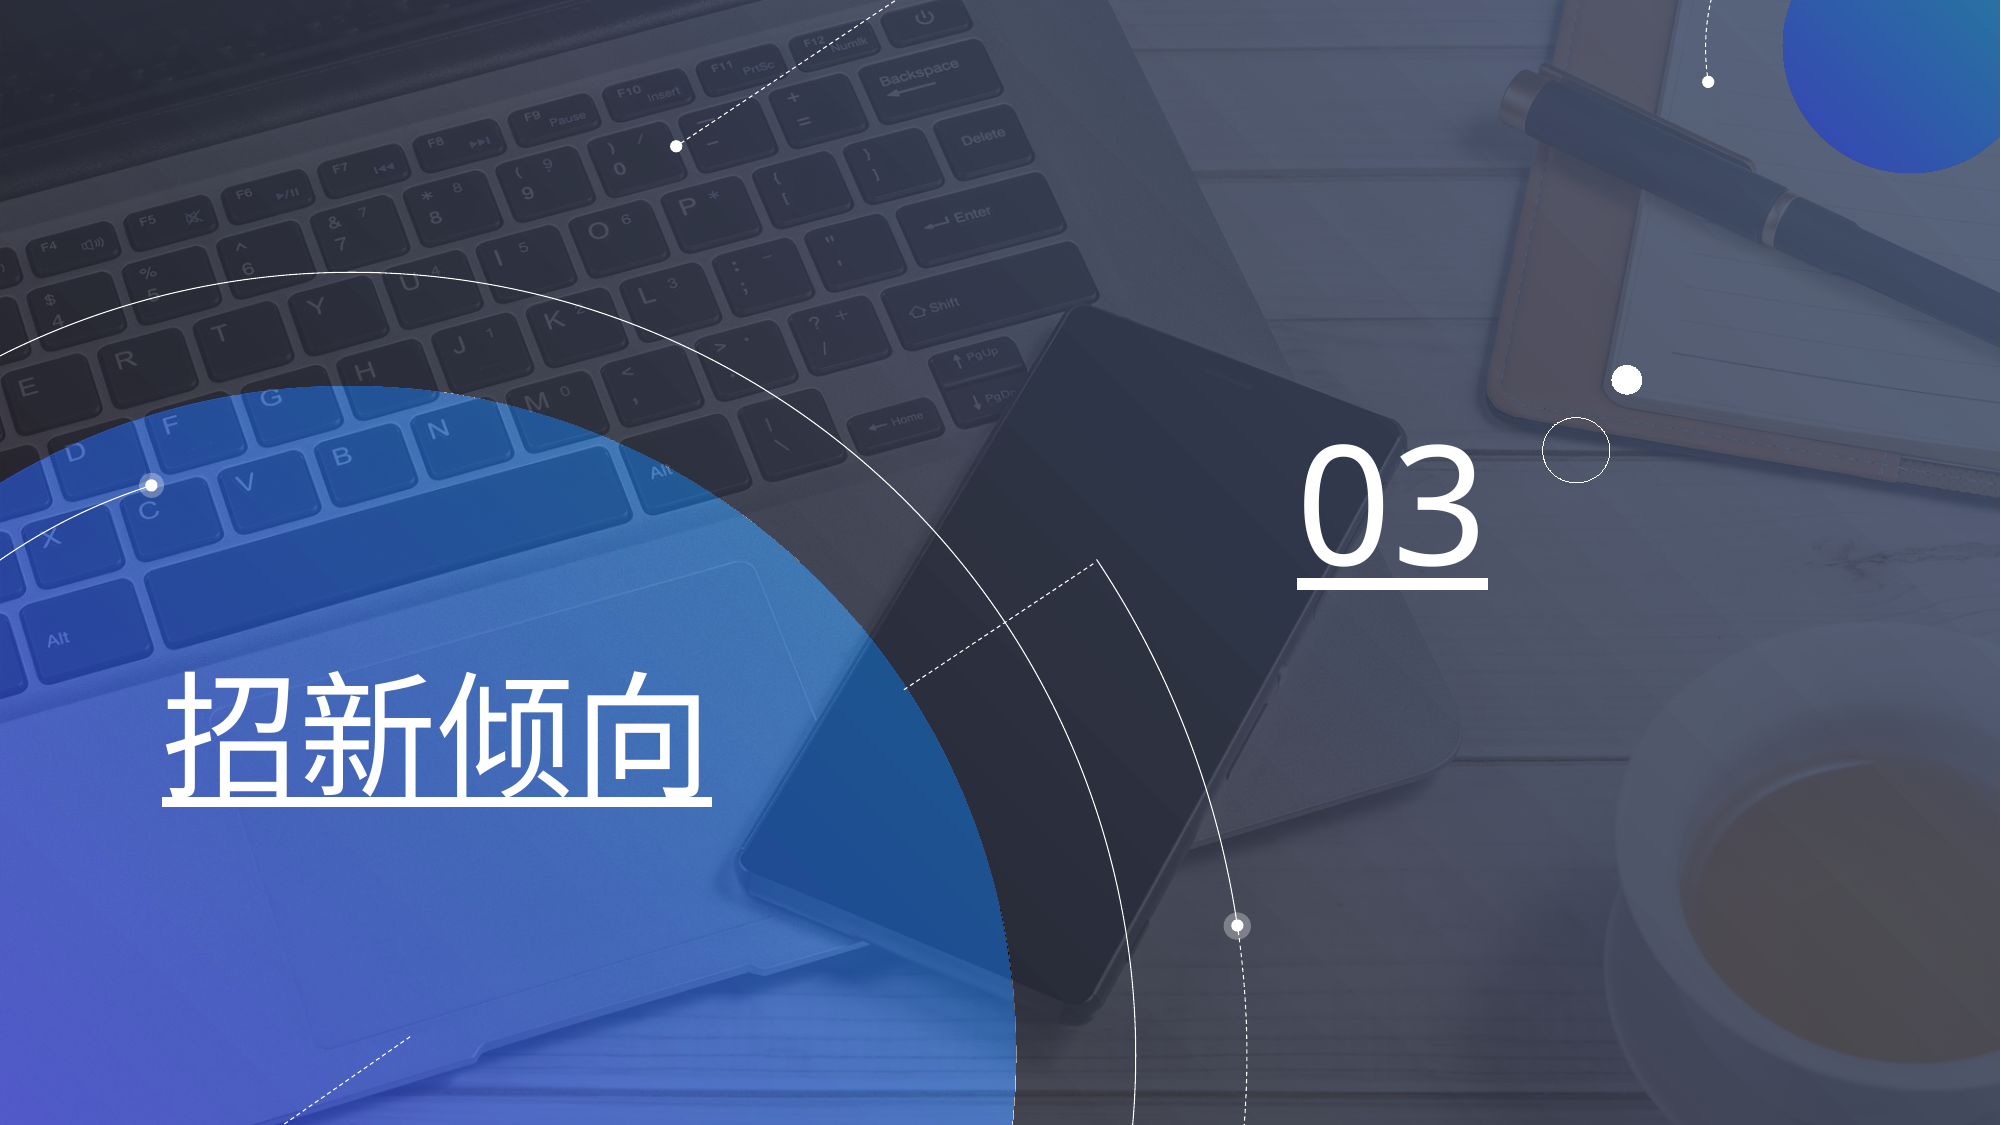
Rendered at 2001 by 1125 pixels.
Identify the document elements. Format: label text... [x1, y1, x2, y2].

text_box 03 [1242, 391, 1542, 607]
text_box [675, 0, 900, 147]
text_box [0, 0, 2000, 1125]
text_box [1780, 0, 2000, 176]
text_box [1221, 911, 1237, 942]
text_box [0, 270, 1138, 1125]
text_box [0, 488, 138, 563]
text_box [1231, 919, 1250, 1125]
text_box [284, 1035, 412, 1125]
text_box [1542, 417, 1610, 483]
text_box [1094, 558, 1239, 919]
text_box 招新倾向 [14, 642, 861, 823]
text_box [0, 430, 1018, 1125]
text_box [1238, 910, 1254, 942]
text_box [1702, 0, 1715, 89]
text_box [136, 470, 167, 500]
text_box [903, 562, 1096, 690]
text_box [1611, 365, 1642, 395]
